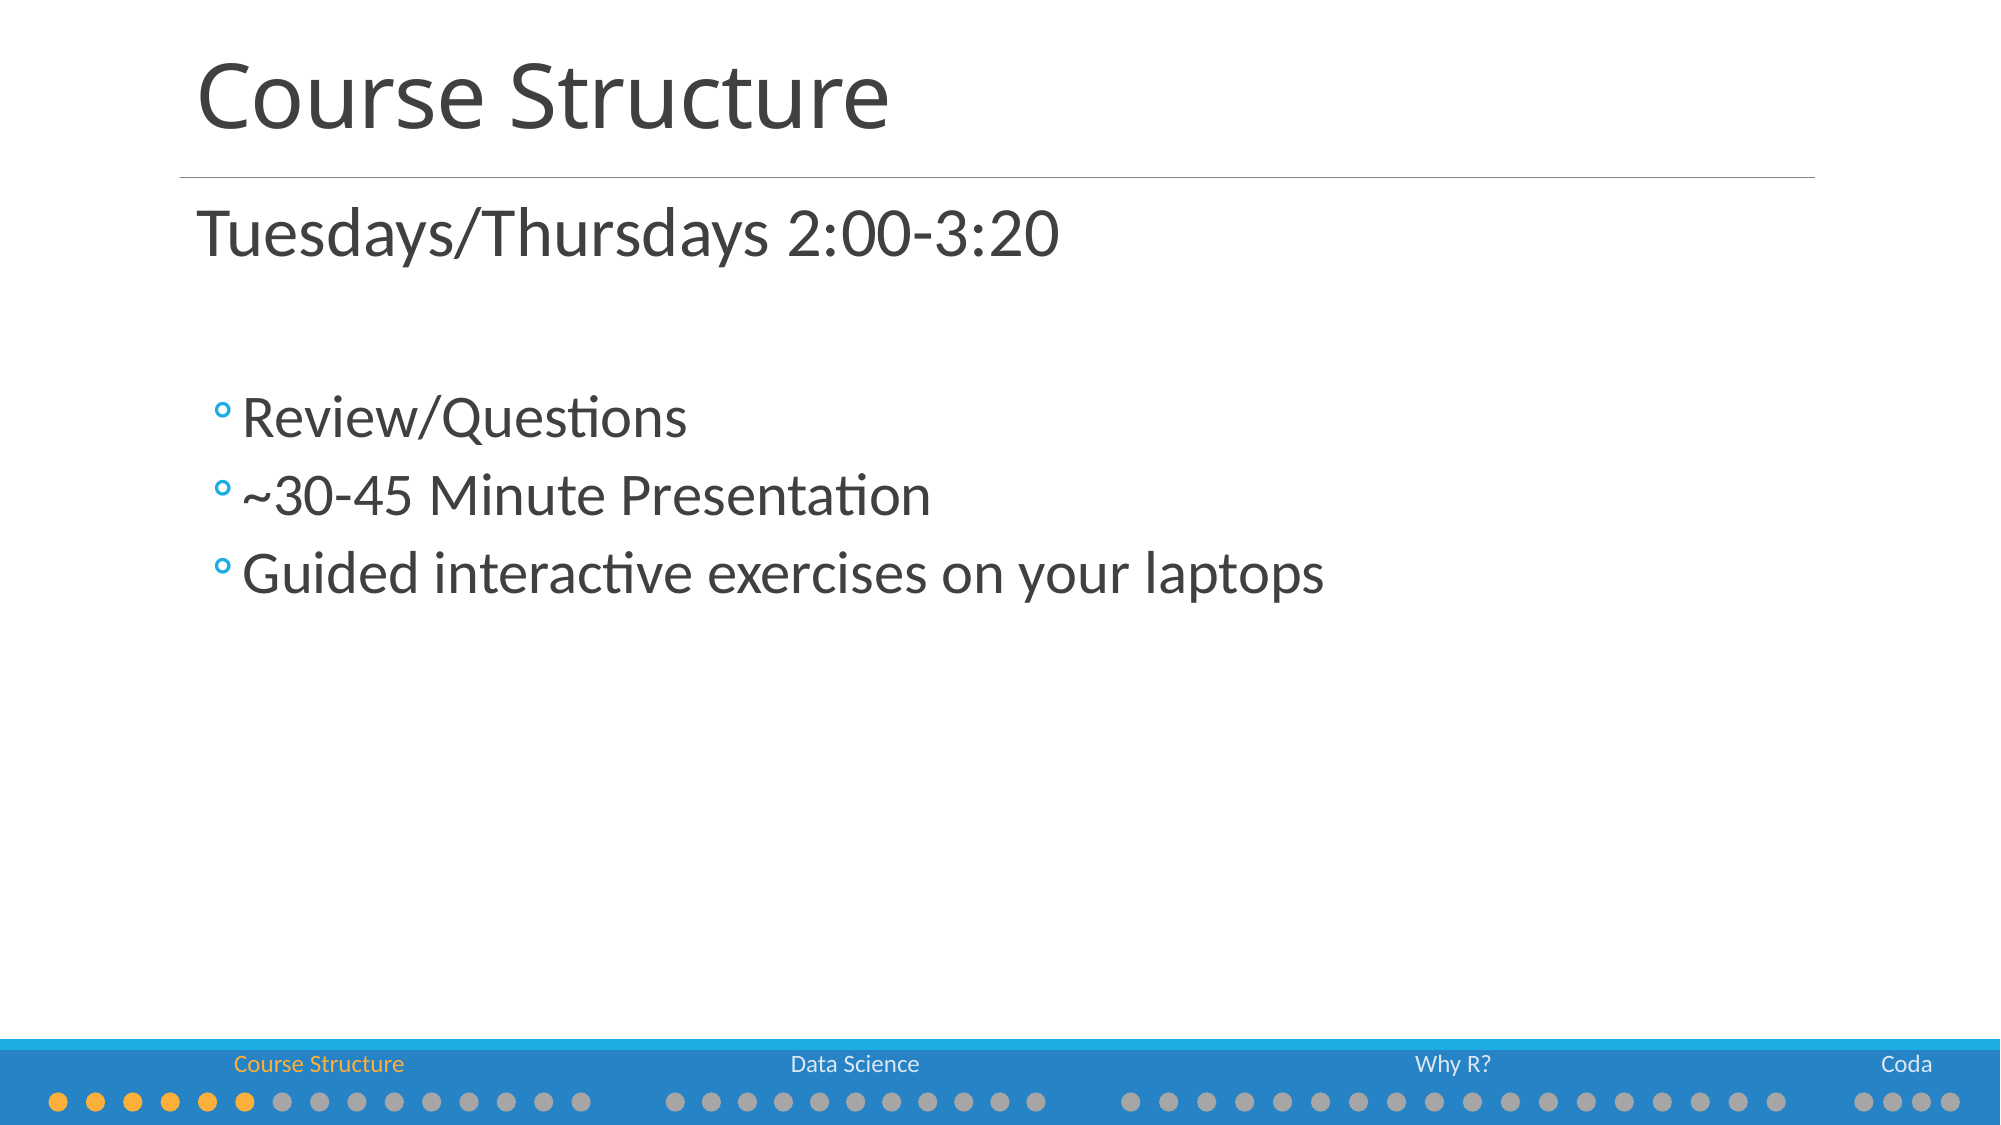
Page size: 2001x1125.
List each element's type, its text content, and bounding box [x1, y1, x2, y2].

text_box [20, 1063, 1980, 1111]
title Course Structure [180, 47, 1830, 155]
list Tuesdays/Thursdays 2:00-3:20 Review/Questions ~30-45 Minute Presentation Guided interactive exercises on your laptops [180, 188, 1830, 963]
